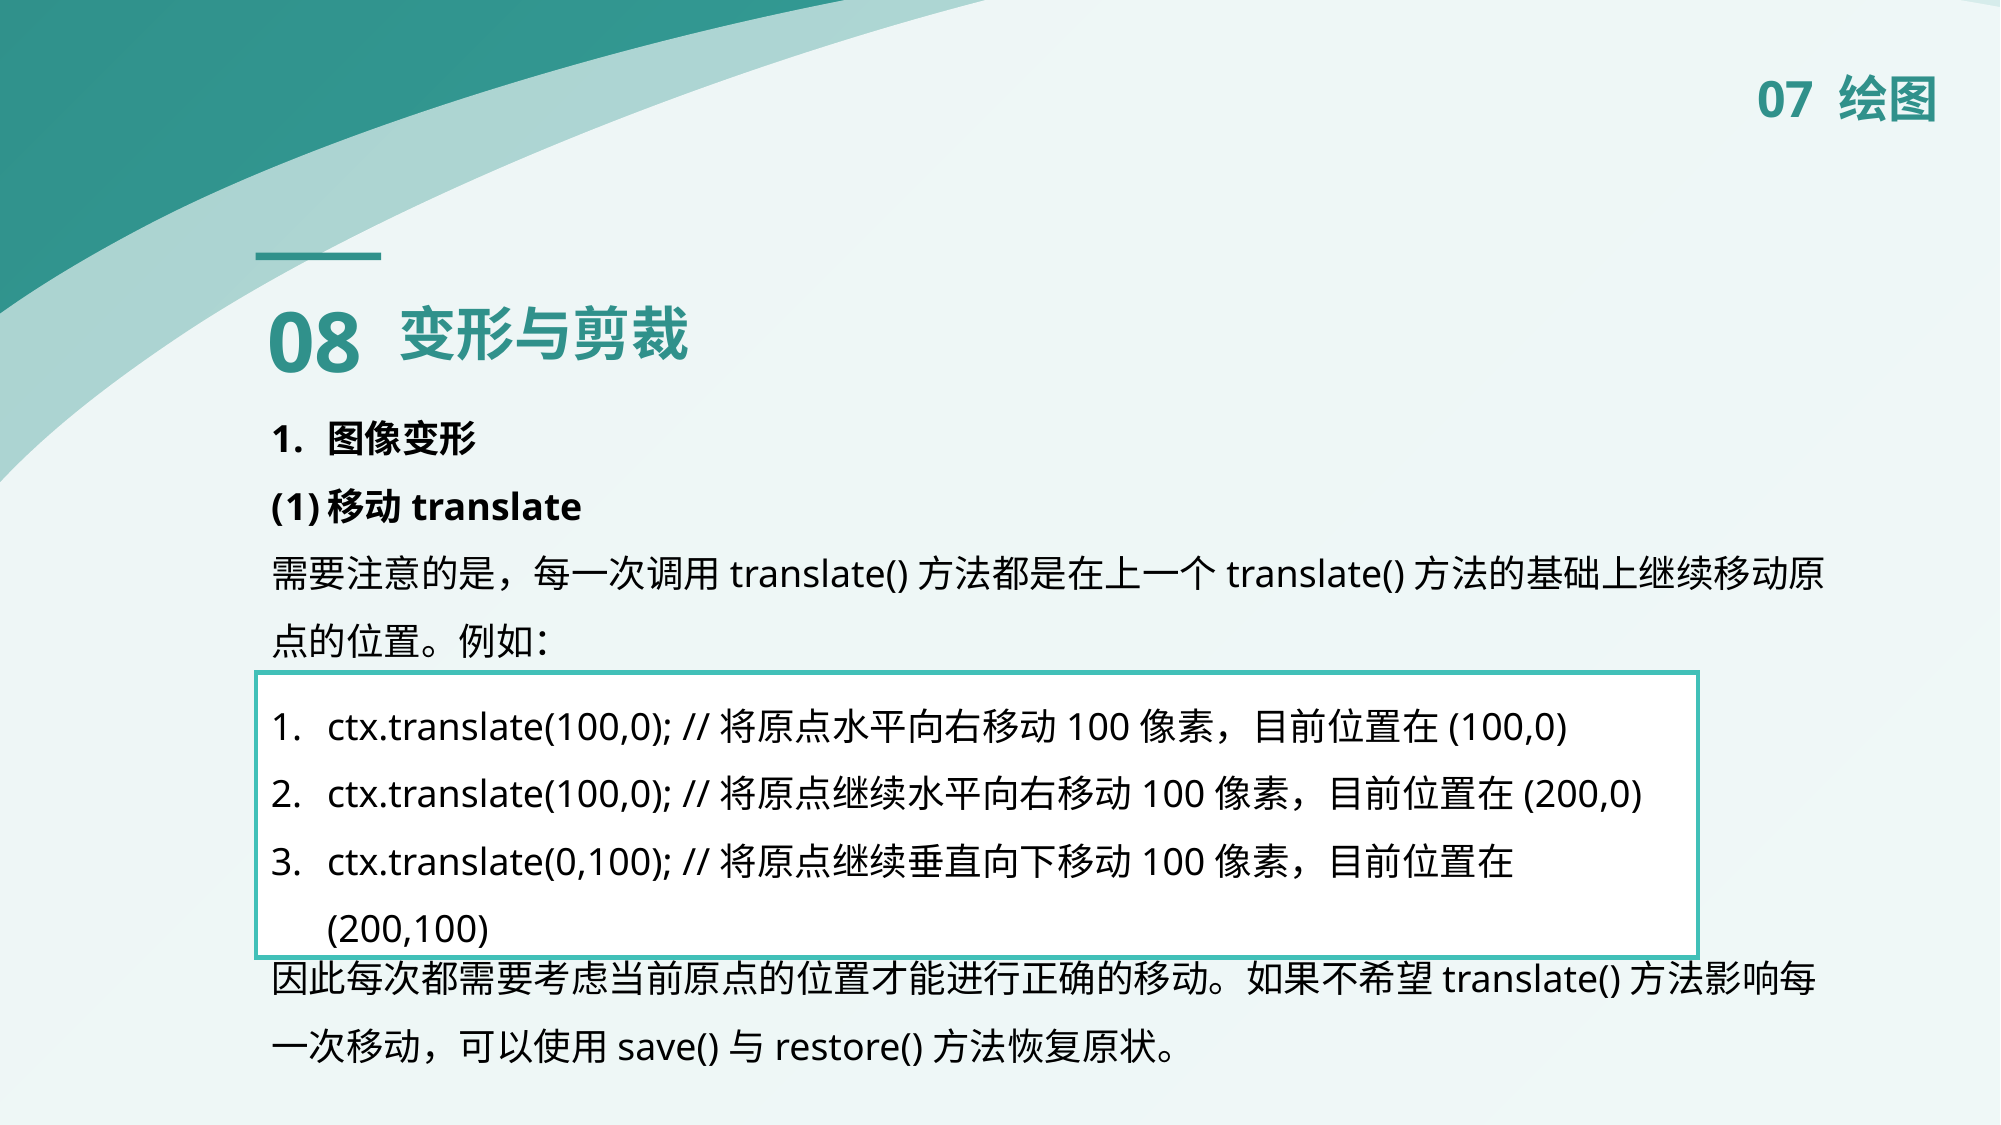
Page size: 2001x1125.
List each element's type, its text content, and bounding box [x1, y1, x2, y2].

text_box ctx.translate(100,0); //将原点水平向右移动100像素，目前位置在(100,0) ctx.translate(100,0); //将原点继续水平向右移动100像素，目前位置在(200,0) ctx.translate(0,100); //将原点继续垂直向下移动100像素，目前位置在(200,100) [255, 672, 1699, 959]
list 07 绘图 [1083, 41, 1955, 162]
text_box 图像变形 移动translate 需要注意的是，每一次调用translate()方法都是在上一个translate()方法的基础上继续移动原点的位置。例如： 因此每次都需要考虑当前原点的位置才能进行正确的移动。如果不希望translate()方法影响每一次移动，可以使用save()与restore()方法恢复原状。 [256, 385, 1859, 1076]
text_box 08 [252, 251, 378, 397]
text_box 变形与剪裁 [383, 268, 705, 375]
